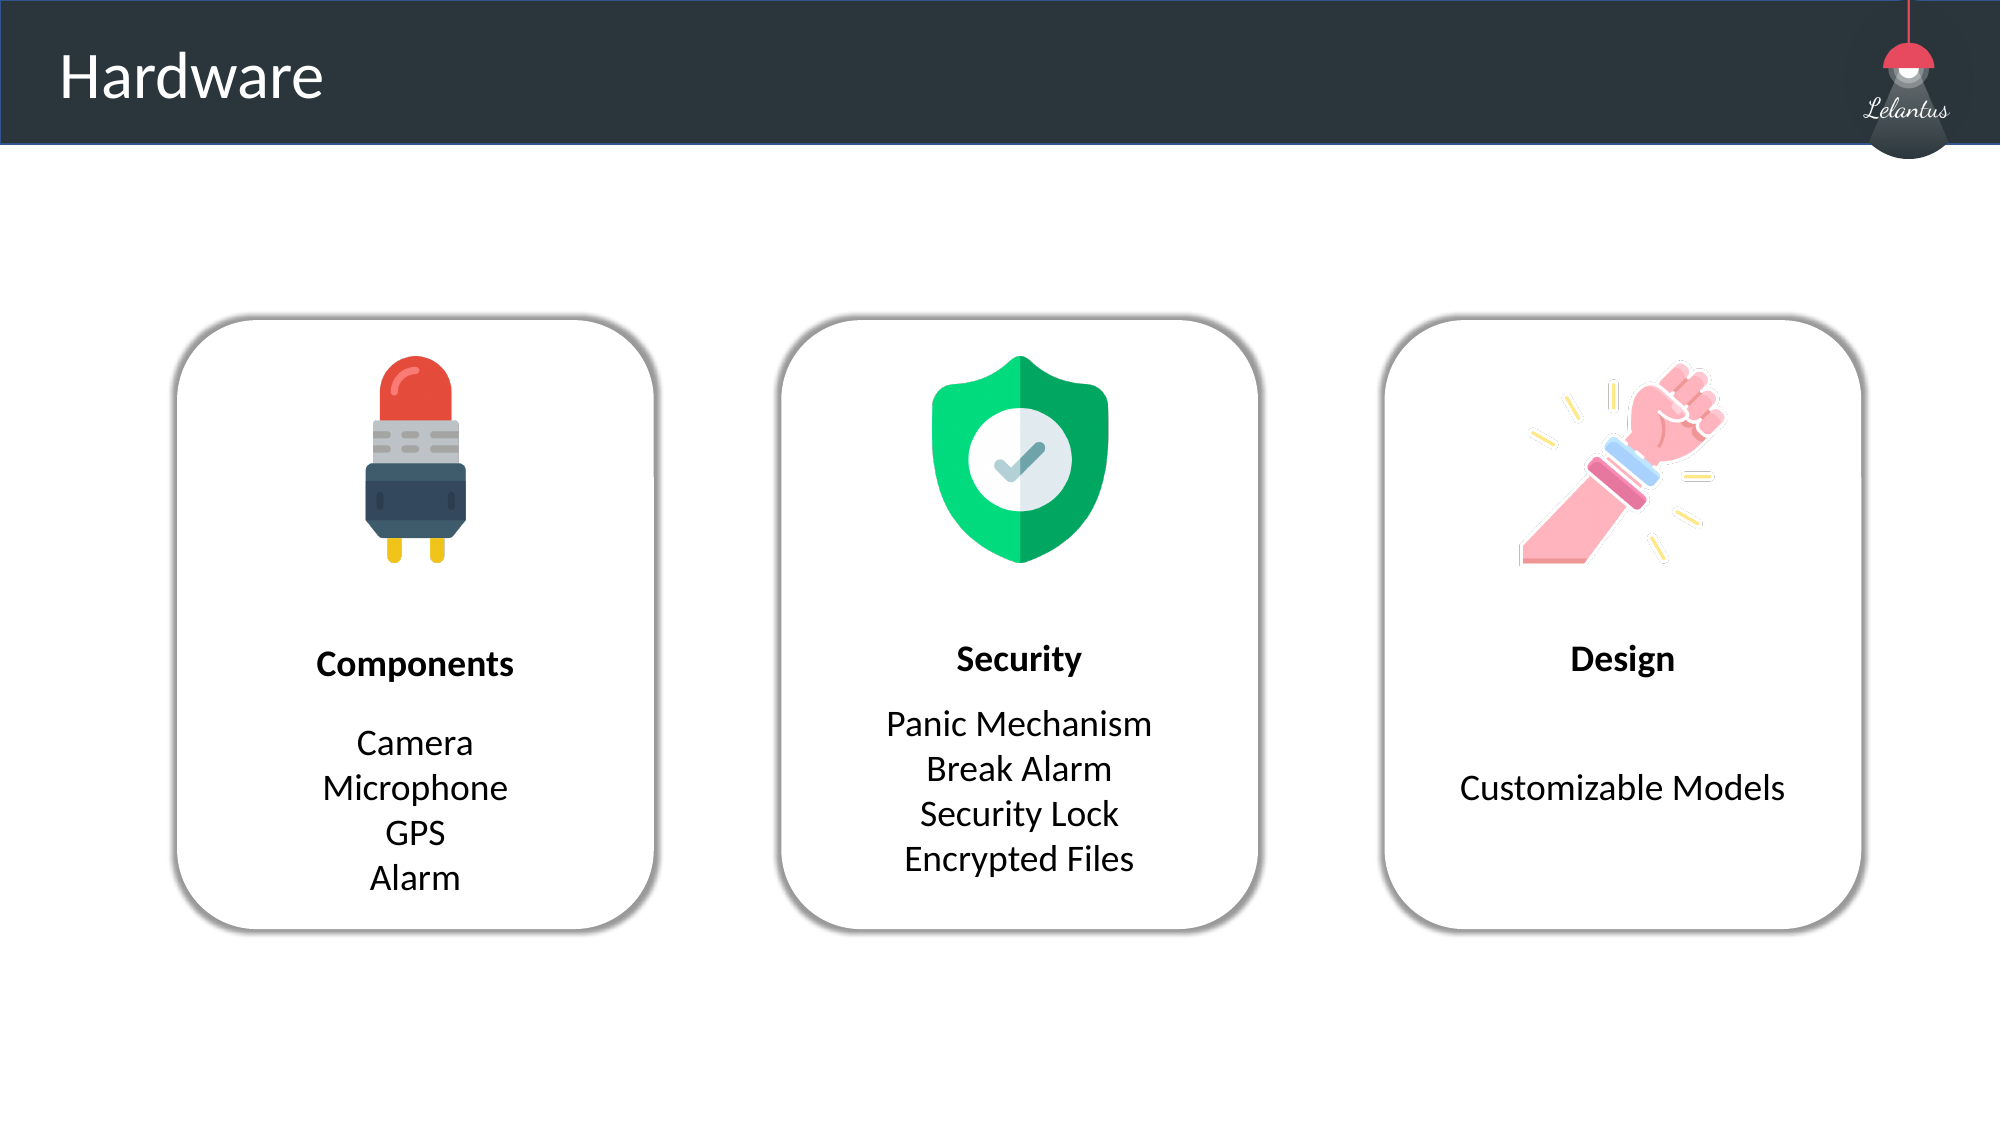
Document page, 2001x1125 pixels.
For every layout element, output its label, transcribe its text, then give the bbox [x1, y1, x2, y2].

picture [916, 356, 1123, 563]
text_box Security Panic Mechanism Break Alarm Security Lock Encrypted Files [780, 319, 1260, 931]
text_box Components Camera Microphone GPS Alarm [176, 319, 655, 931]
text_box Design Customizable Models [1383, 319, 1863, 931]
picture [1516, 356, 1731, 570]
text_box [0, 0, 2000, 160]
picture [312, 356, 519, 563]
